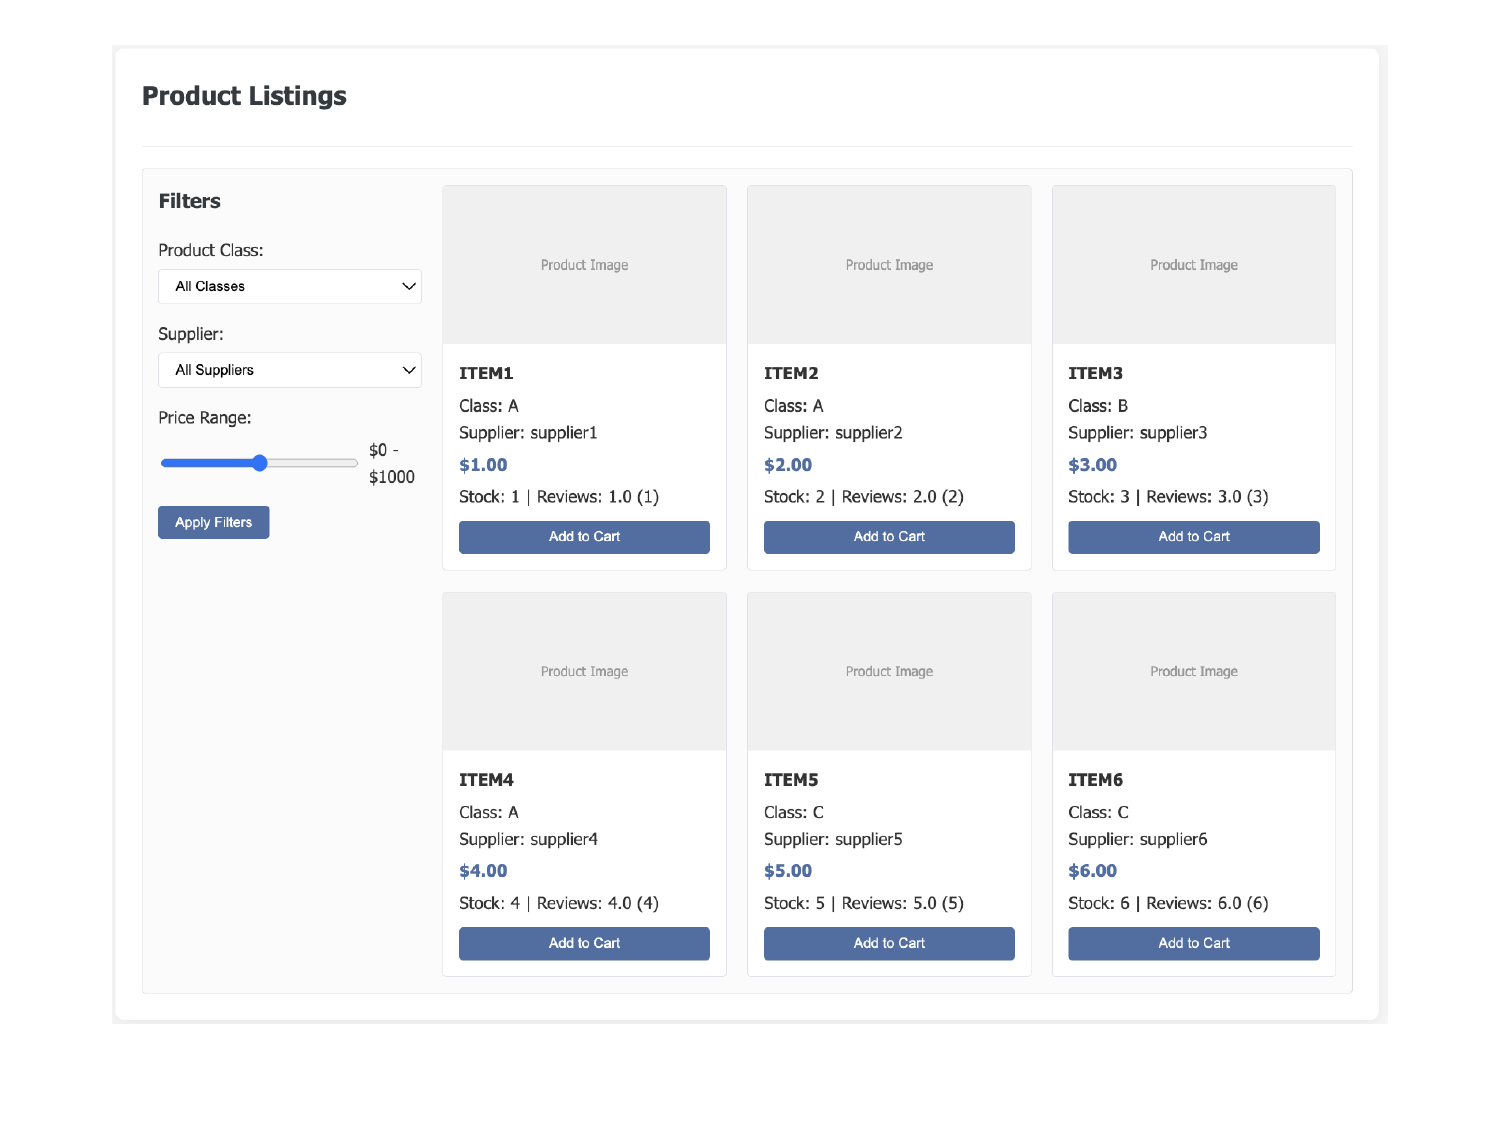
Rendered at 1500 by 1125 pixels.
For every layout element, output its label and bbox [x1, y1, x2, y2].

picture [112, 45, 1388, 1025]
